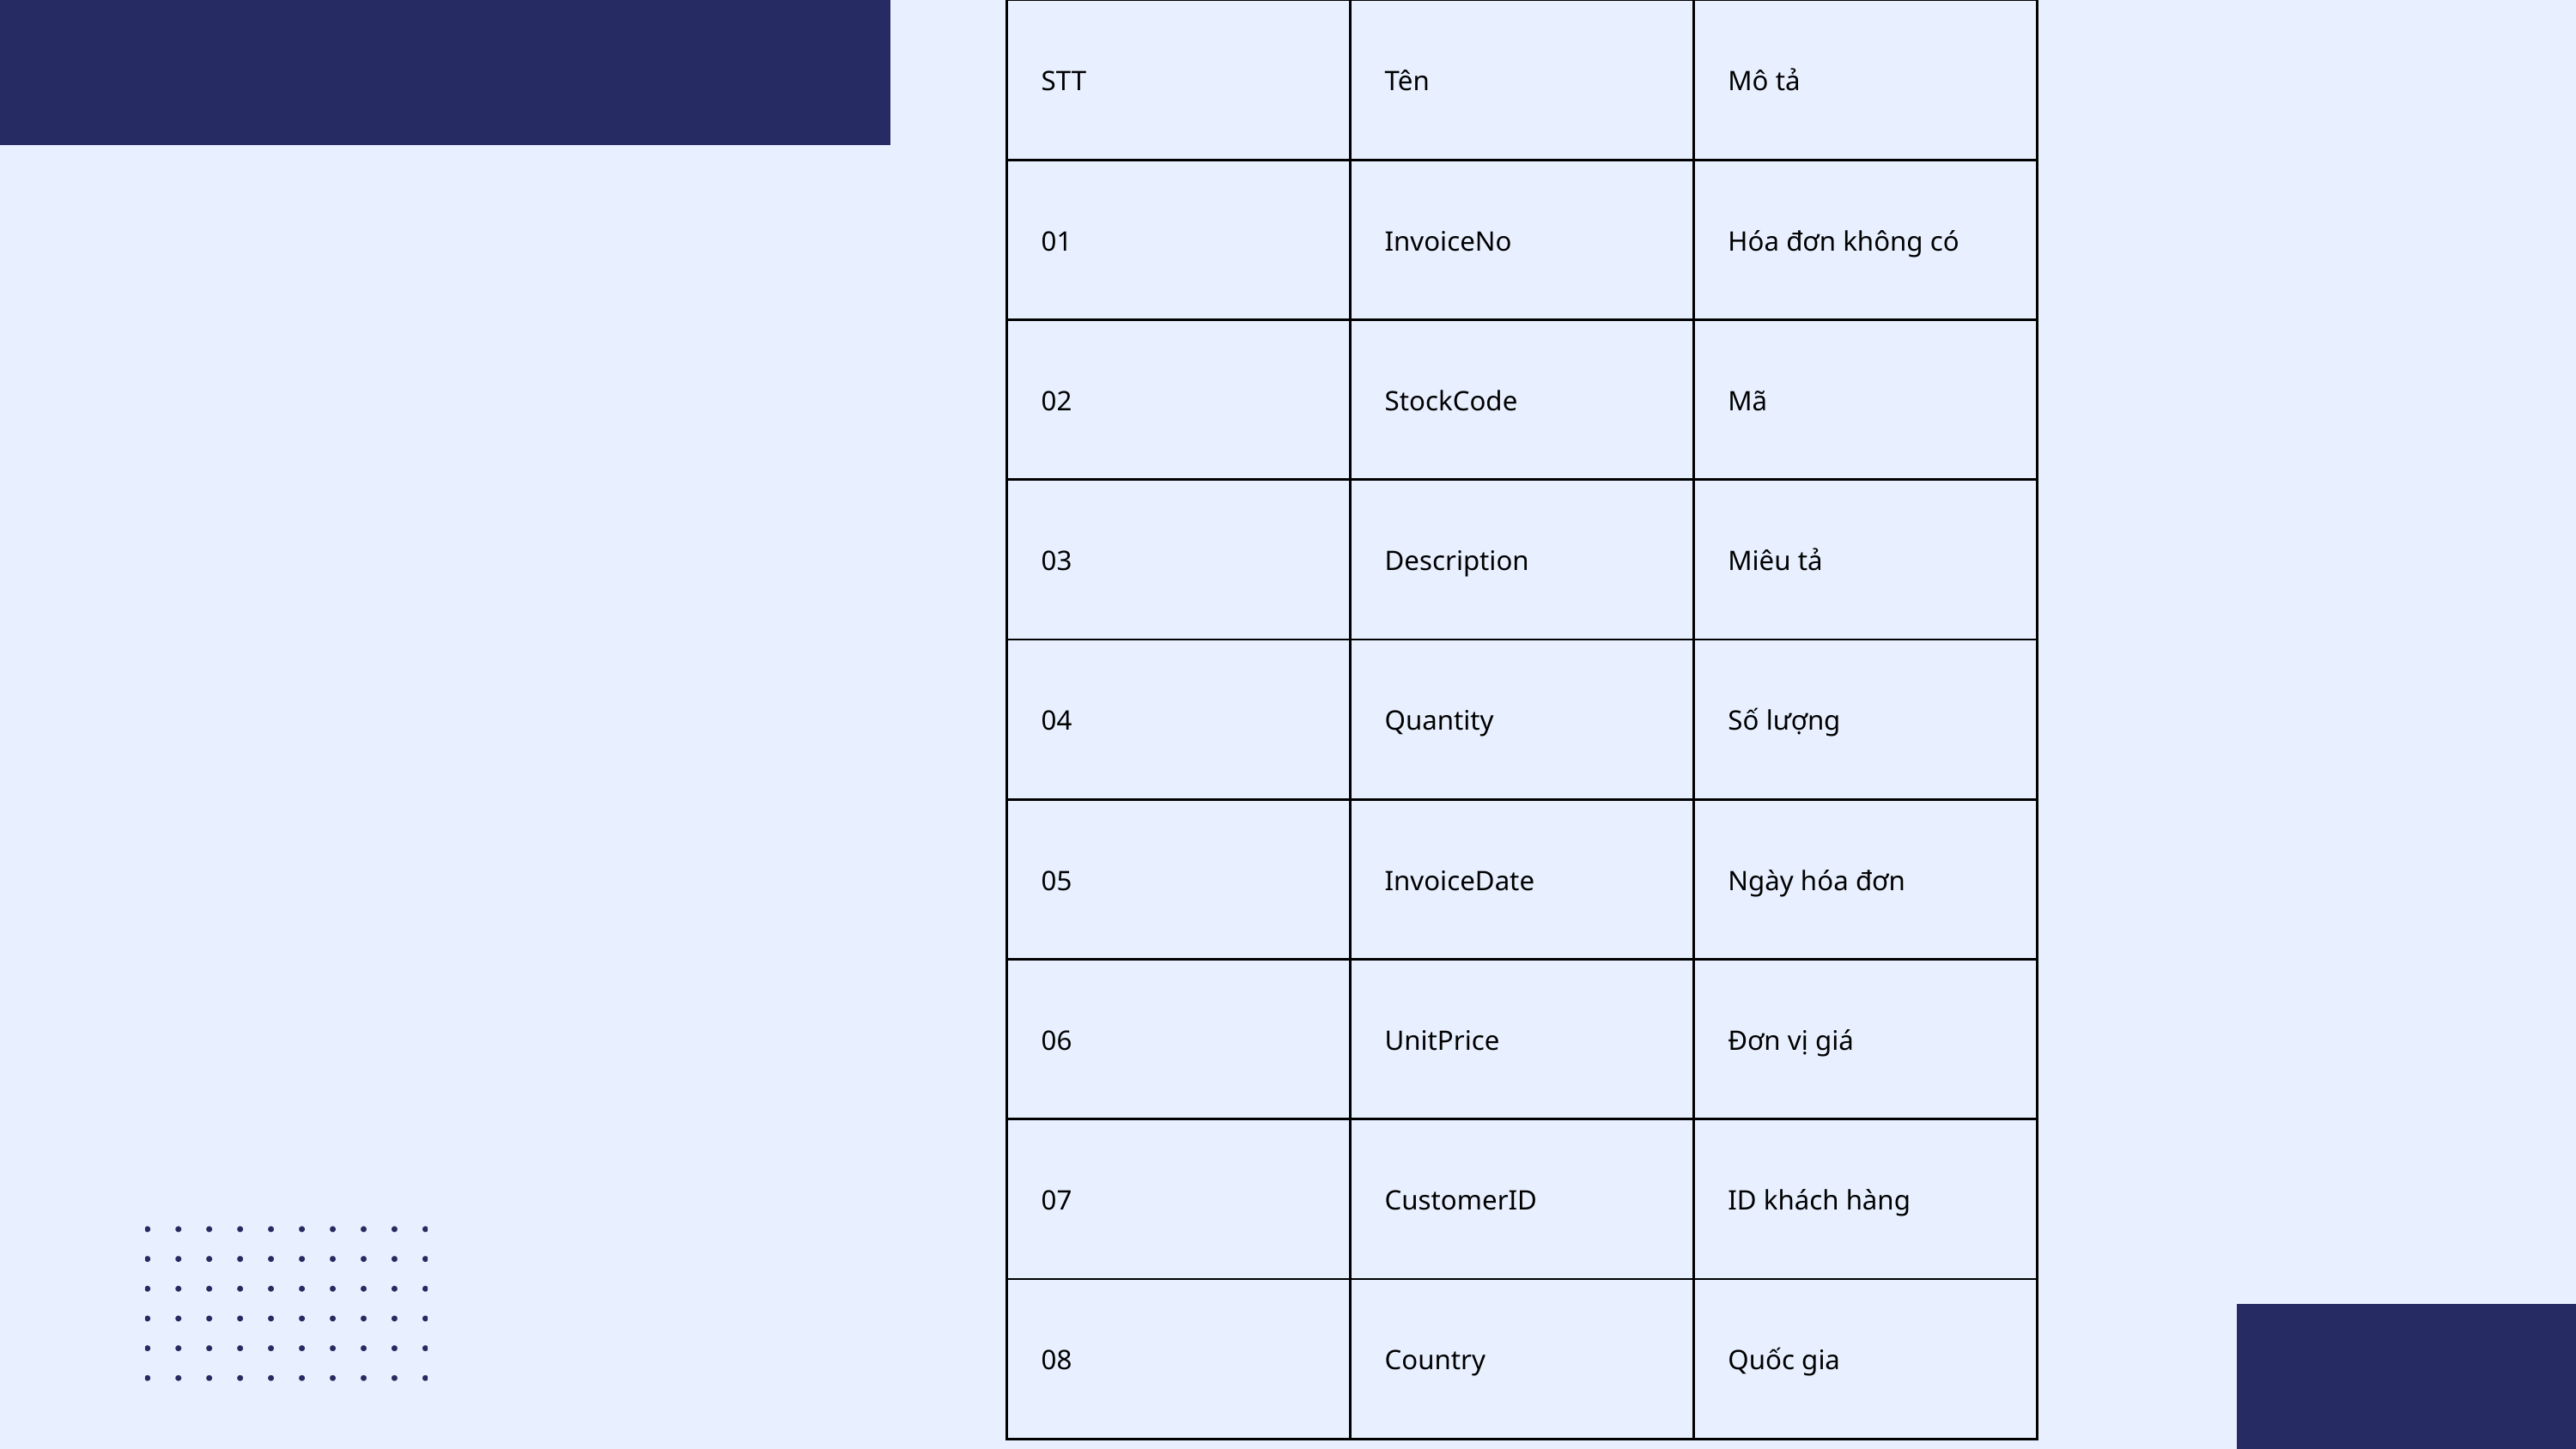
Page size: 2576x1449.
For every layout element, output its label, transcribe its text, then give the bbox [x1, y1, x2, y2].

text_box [0, 0, 890, 145]
table_cell CustomerID [1352, 1120, 1692, 1278]
table_cell InvoiceNo [1352, 161, 1692, 318]
table_cell Hóa đơn không có [1695, 161, 2036, 318]
table_cell 08 [1008, 1280, 1349, 1438]
table_header Mô tả [1695, 1, 2036, 159]
table_cell 06 [1008, 961, 1349, 1118]
table_cell Ngày hóa đơn [1695, 801, 2036, 958]
table_cell 07 [1008, 1120, 1349, 1278]
table_cell ID khách hàng [1695, 1120, 2036, 1278]
table_cell StockCode [1352, 321, 1692, 478]
table_cell Đơn vị giá [1695, 961, 2036, 1118]
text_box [2237, 1303, 2576, 1449]
table_cell Quantity [1352, 640, 1692, 798]
table_cell 01 [1008, 161, 1349, 318]
table_cell 04 [1008, 640, 1349, 798]
text_box [144, 1226, 428, 1381]
table_cell Quốc gia [1695, 1280, 2036, 1438]
table_cell Country [1352, 1280, 1692, 1438]
table_cell Số lượng [1695, 640, 2036, 798]
table_header STT [1008, 1, 1349, 159]
table_cell Mã [1695, 321, 2036, 478]
table_cell 05 [1008, 801, 1349, 958]
table_cell Description [1352, 481, 1692, 639]
table_cell UnitPrice [1352, 961, 1692, 1118]
table_cell InvoiceDate [1352, 801, 1692, 958]
table_cell Miêu tả [1695, 481, 2036, 639]
table_cell 03 [1008, 481, 1349, 639]
table_header Tên [1352, 1, 1692, 159]
table_cell 02 [1008, 321, 1349, 478]
